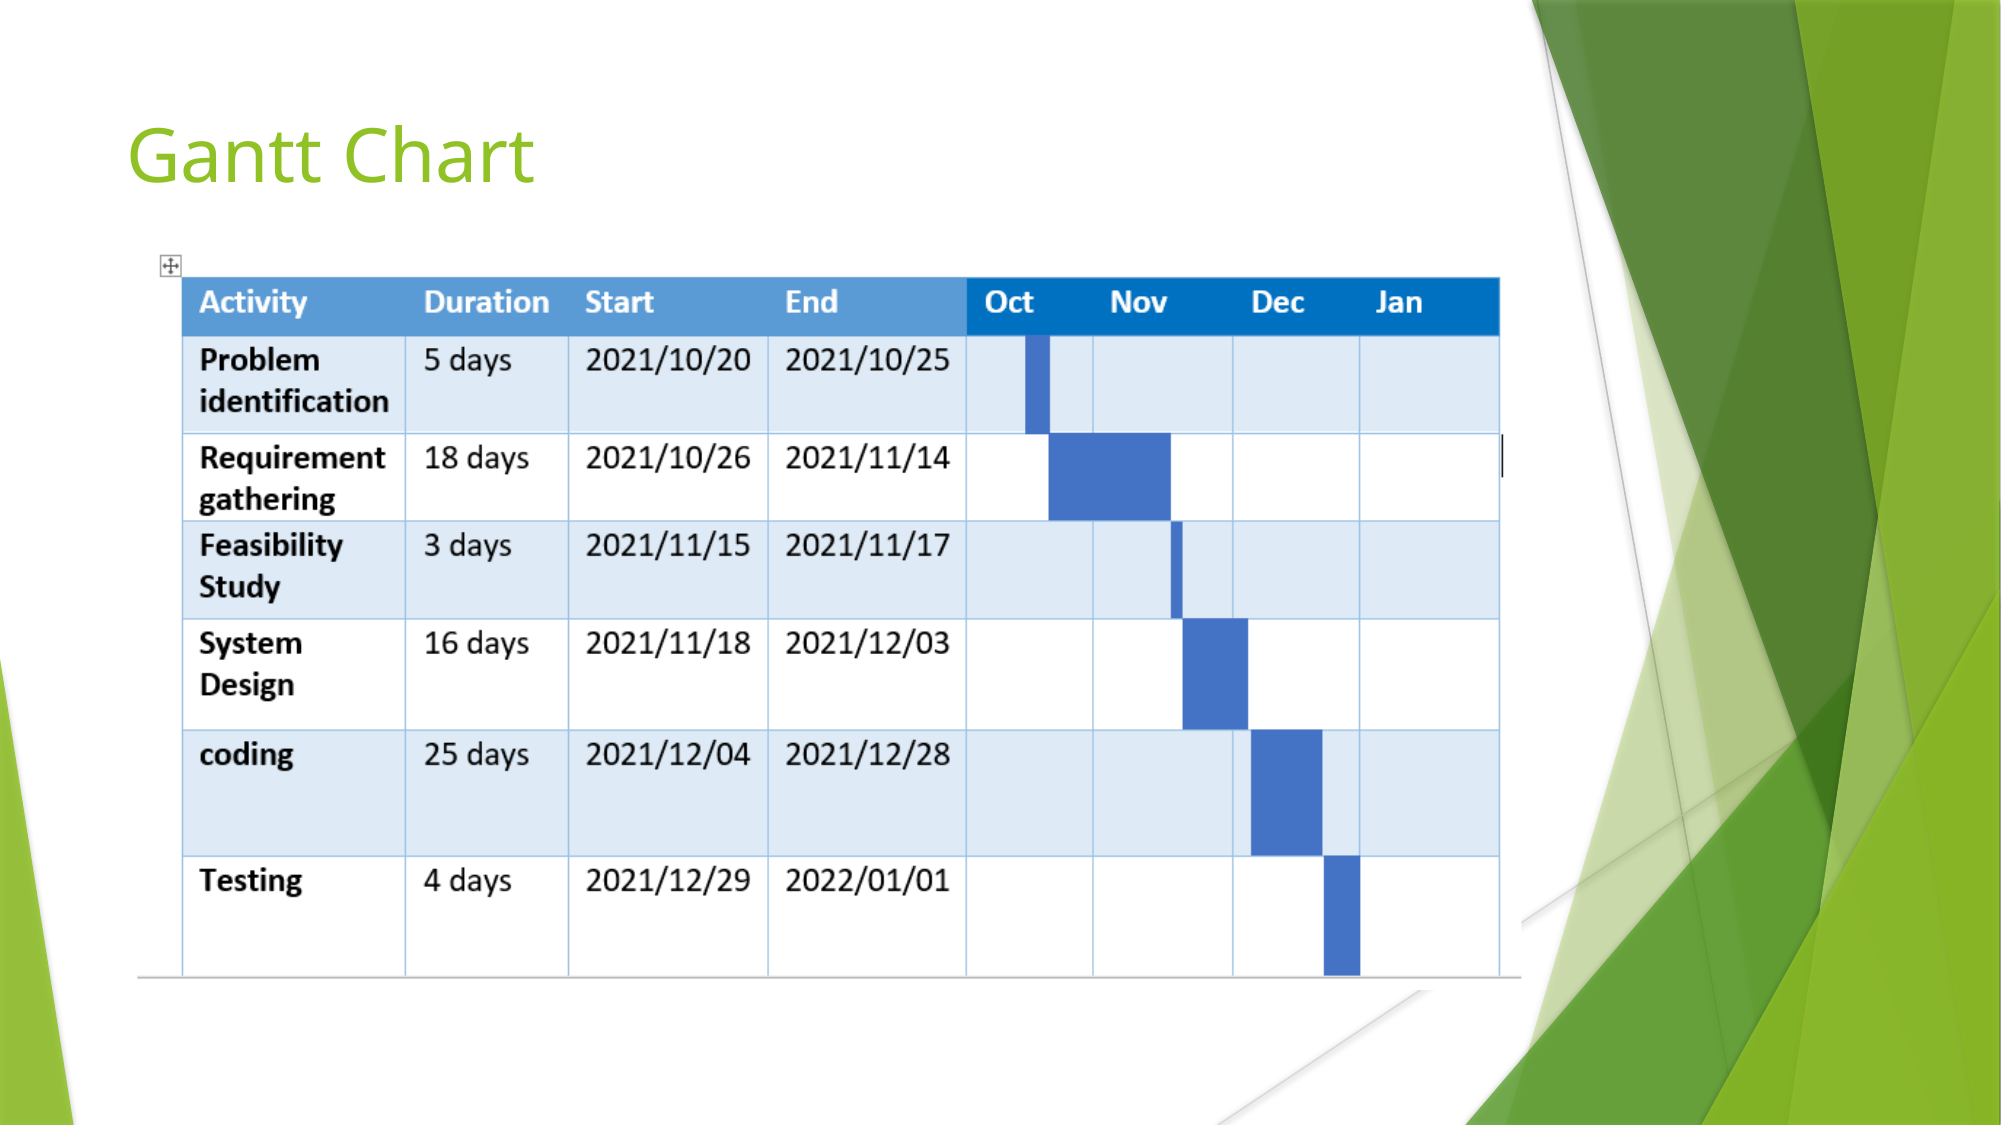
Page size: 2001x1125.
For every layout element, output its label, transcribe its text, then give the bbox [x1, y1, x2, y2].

picture [136, 248, 1522, 990]
title Gantt Chart [111, 99, 1522, 317]
